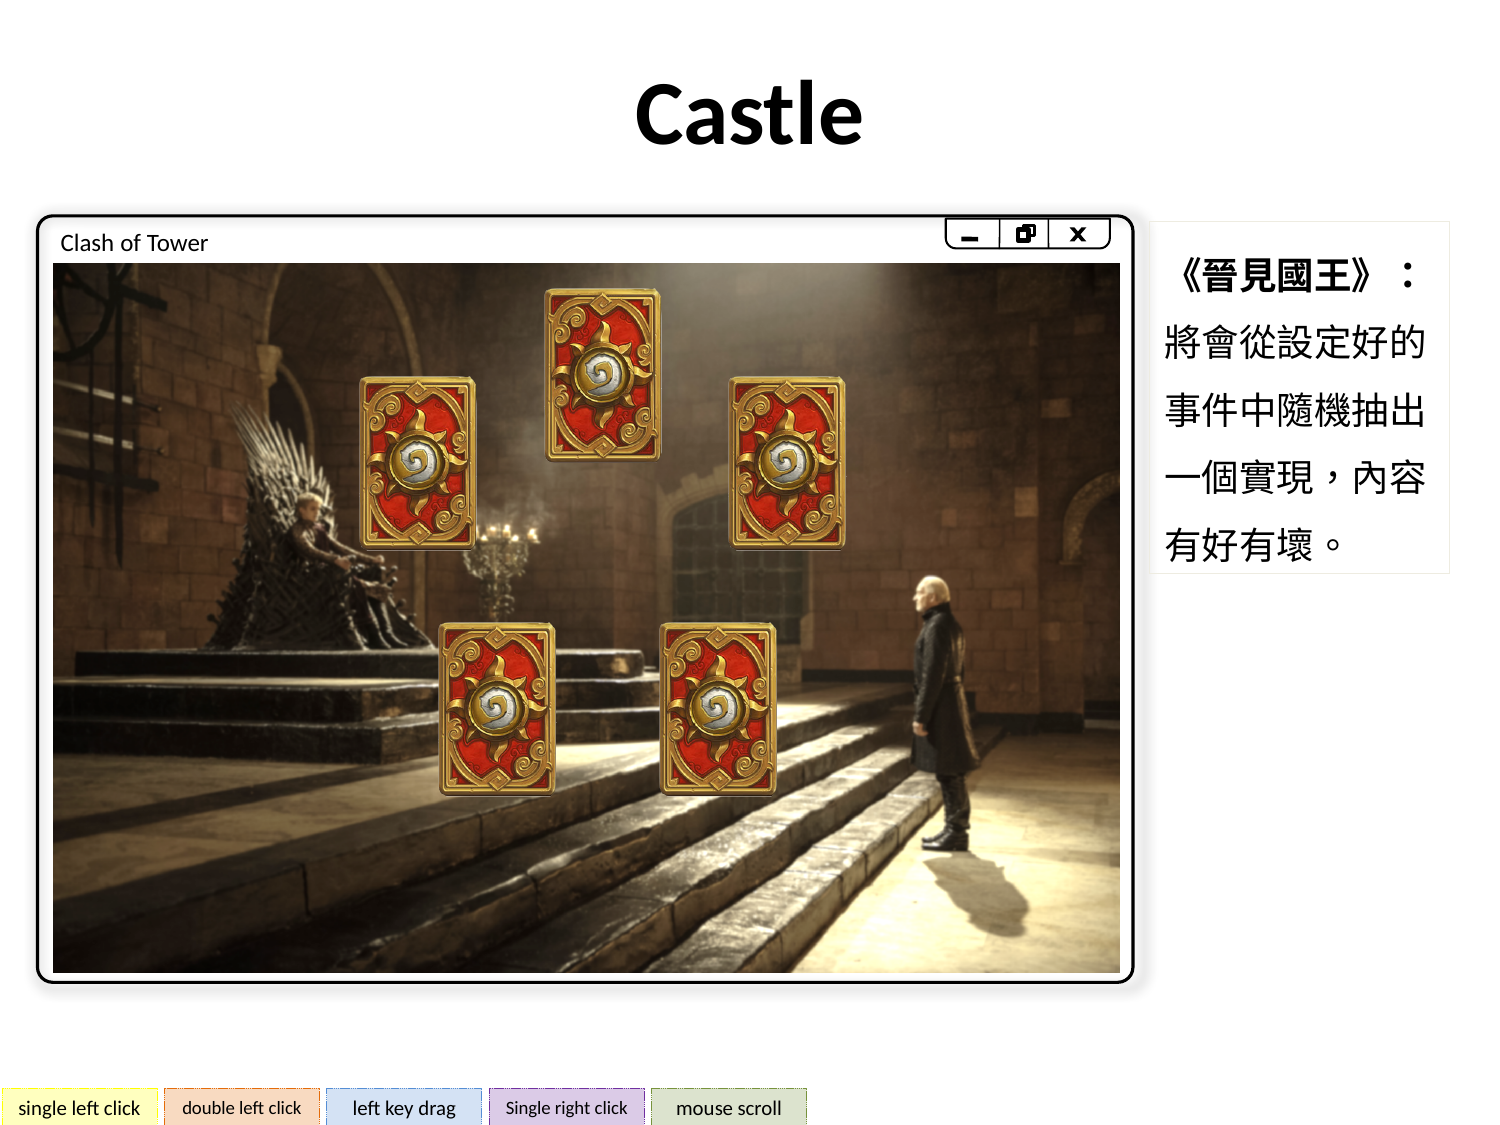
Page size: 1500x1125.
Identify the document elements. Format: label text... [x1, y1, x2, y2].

text_box left key drag [325, 1086, 484, 1125]
text_box 《晉見國王》： 將會從設定好的事件中隨機抽出一個實現，內容有好有壞。 [1149, 221, 1450, 574]
text_box [35, 213, 1136, 985]
text_box double left click [162, 1086, 321, 1125]
text_box Single right click [487, 1086, 646, 1125]
picture [52, 262, 1120, 974]
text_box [945, 218, 1110, 250]
text_box mouse scroll [650, 1086, 809, 1125]
text_box Clash of Tower [45, 219, 515, 265]
text_box single left click [0, 1086, 159, 1125]
text_box Castle [74, 45, 1425, 233]
